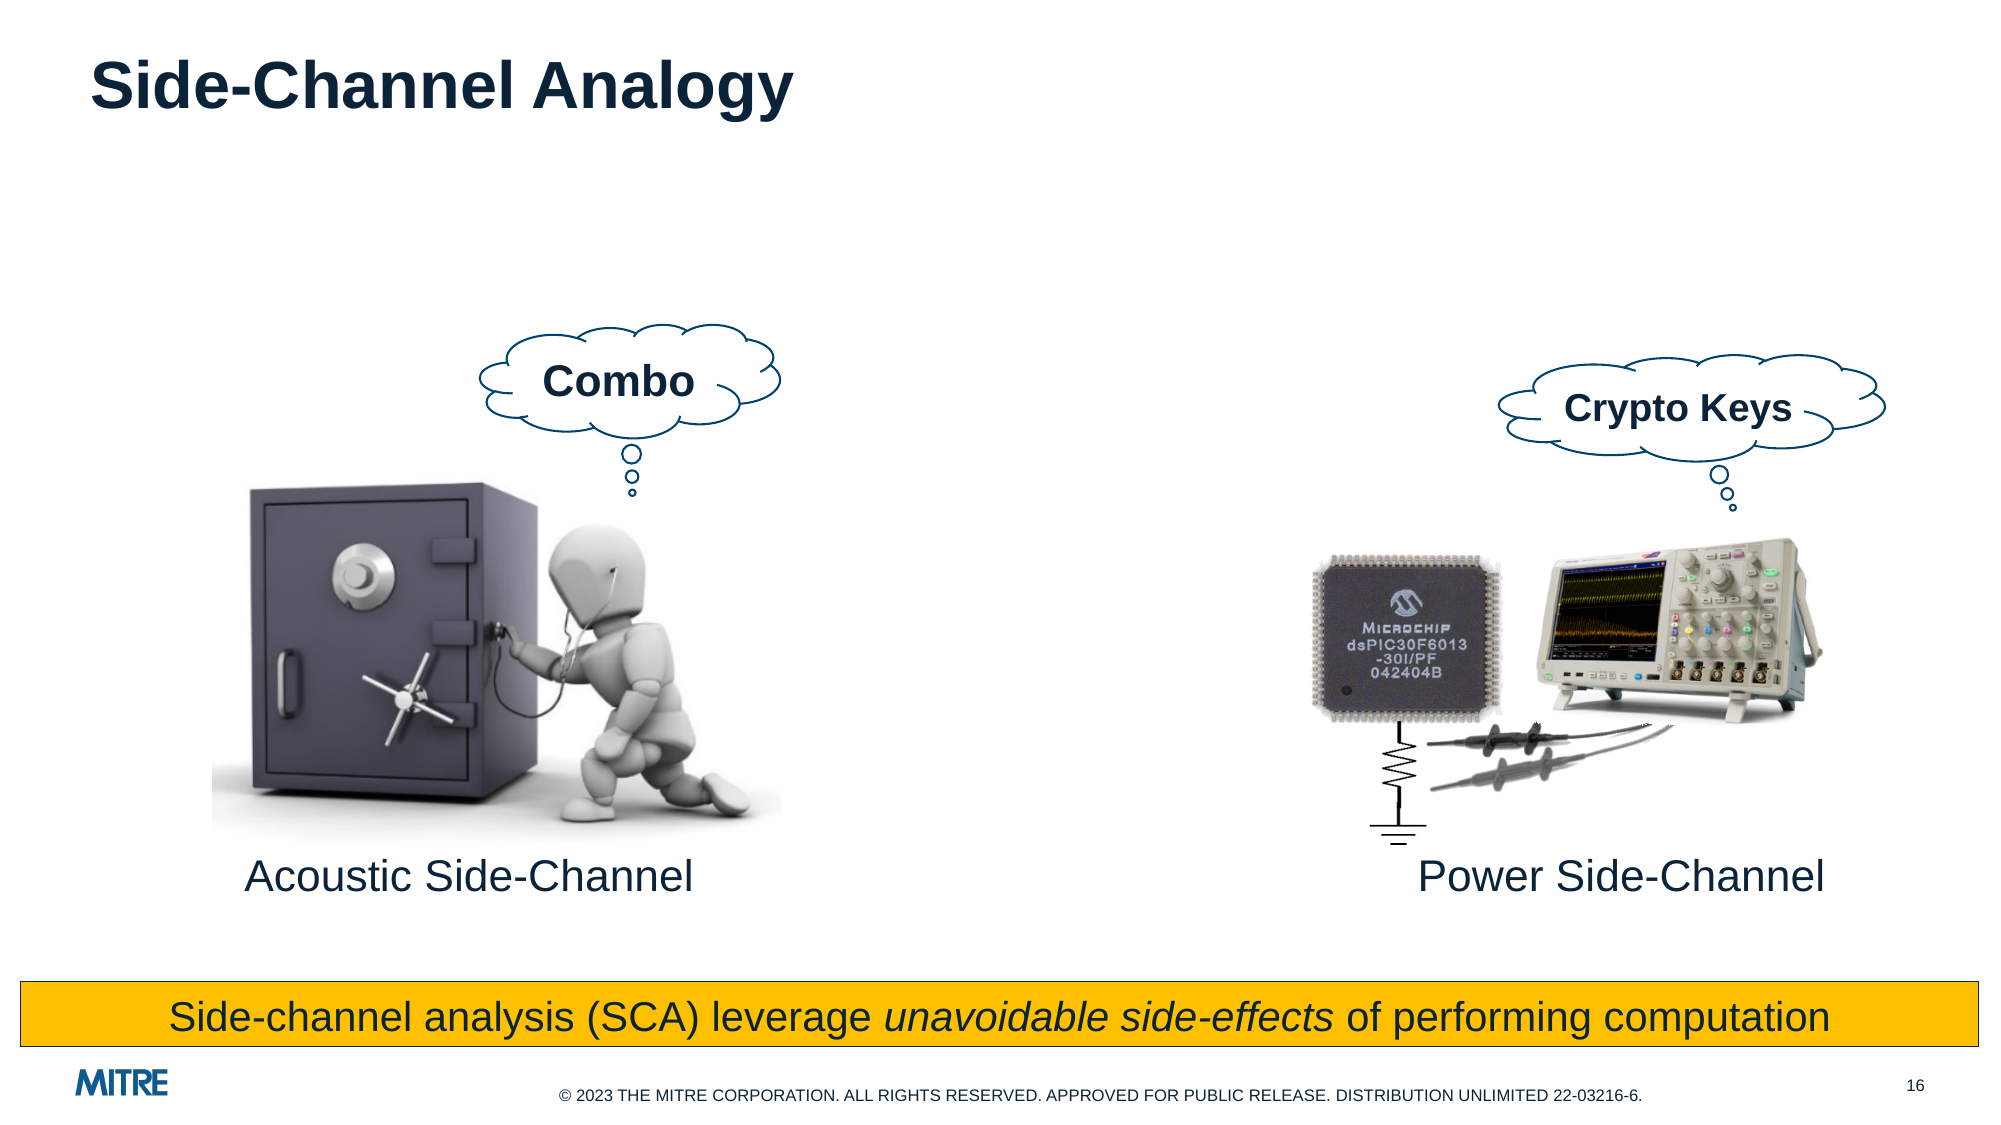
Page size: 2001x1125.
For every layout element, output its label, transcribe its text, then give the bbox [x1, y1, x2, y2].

picture [71, 1063, 174, 1103]
text_box Combo [506, 323, 774, 354]
text_box © 2023 THE MITRE CORPORATION. ALL RIGHTS RESERVED. Approved for public release. Distribution unlimited 22-03216-6. [326, 1064, 1645, 1125]
slide_number 16 [1793, 1064, 1925, 1106]
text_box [171, 354, 1949, 909]
title Side-Channel Analogy [75, 65, 1925, 179]
text_box Side-channel analysis (SCA) leverage unavoidable side-effects of performing computation [20, 981, 1979, 1047]
